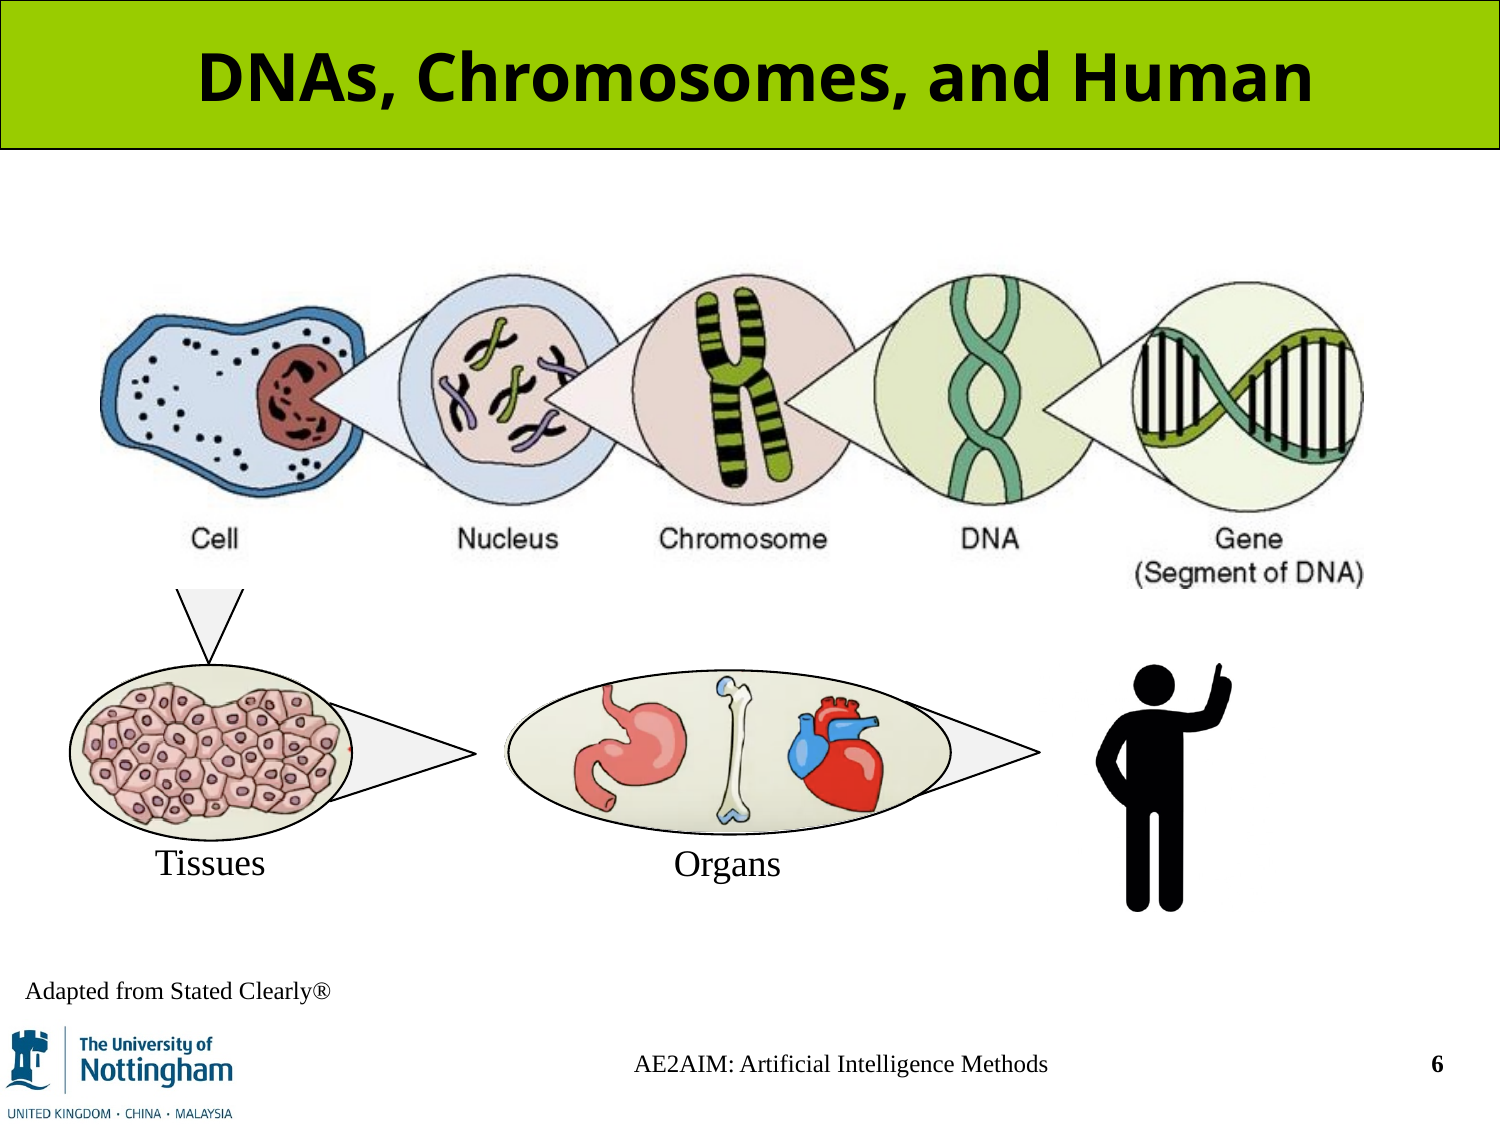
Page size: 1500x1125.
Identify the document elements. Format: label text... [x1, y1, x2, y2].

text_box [503, 670, 1040, 835]
text_box Tissues [121, 849, 299, 891]
picture [1039, 663, 1288, 912]
title DNAs, Chromosomes, and Human [41, 11, 1471, 138]
text_box Adapted from Stated Clearly® [10, 966, 424, 1012]
picture [0, 1019, 237, 1125]
slide_number 6 [1293, 1039, 1460, 1118]
text_box [177, 597, 242, 663]
footer AE2AIM: Artificial Intelligence Methods [430, 1039, 1259, 1118]
text_box Organs [638, 844, 816, 892]
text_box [69, 664, 477, 841]
picture [100, 243, 1365, 590]
